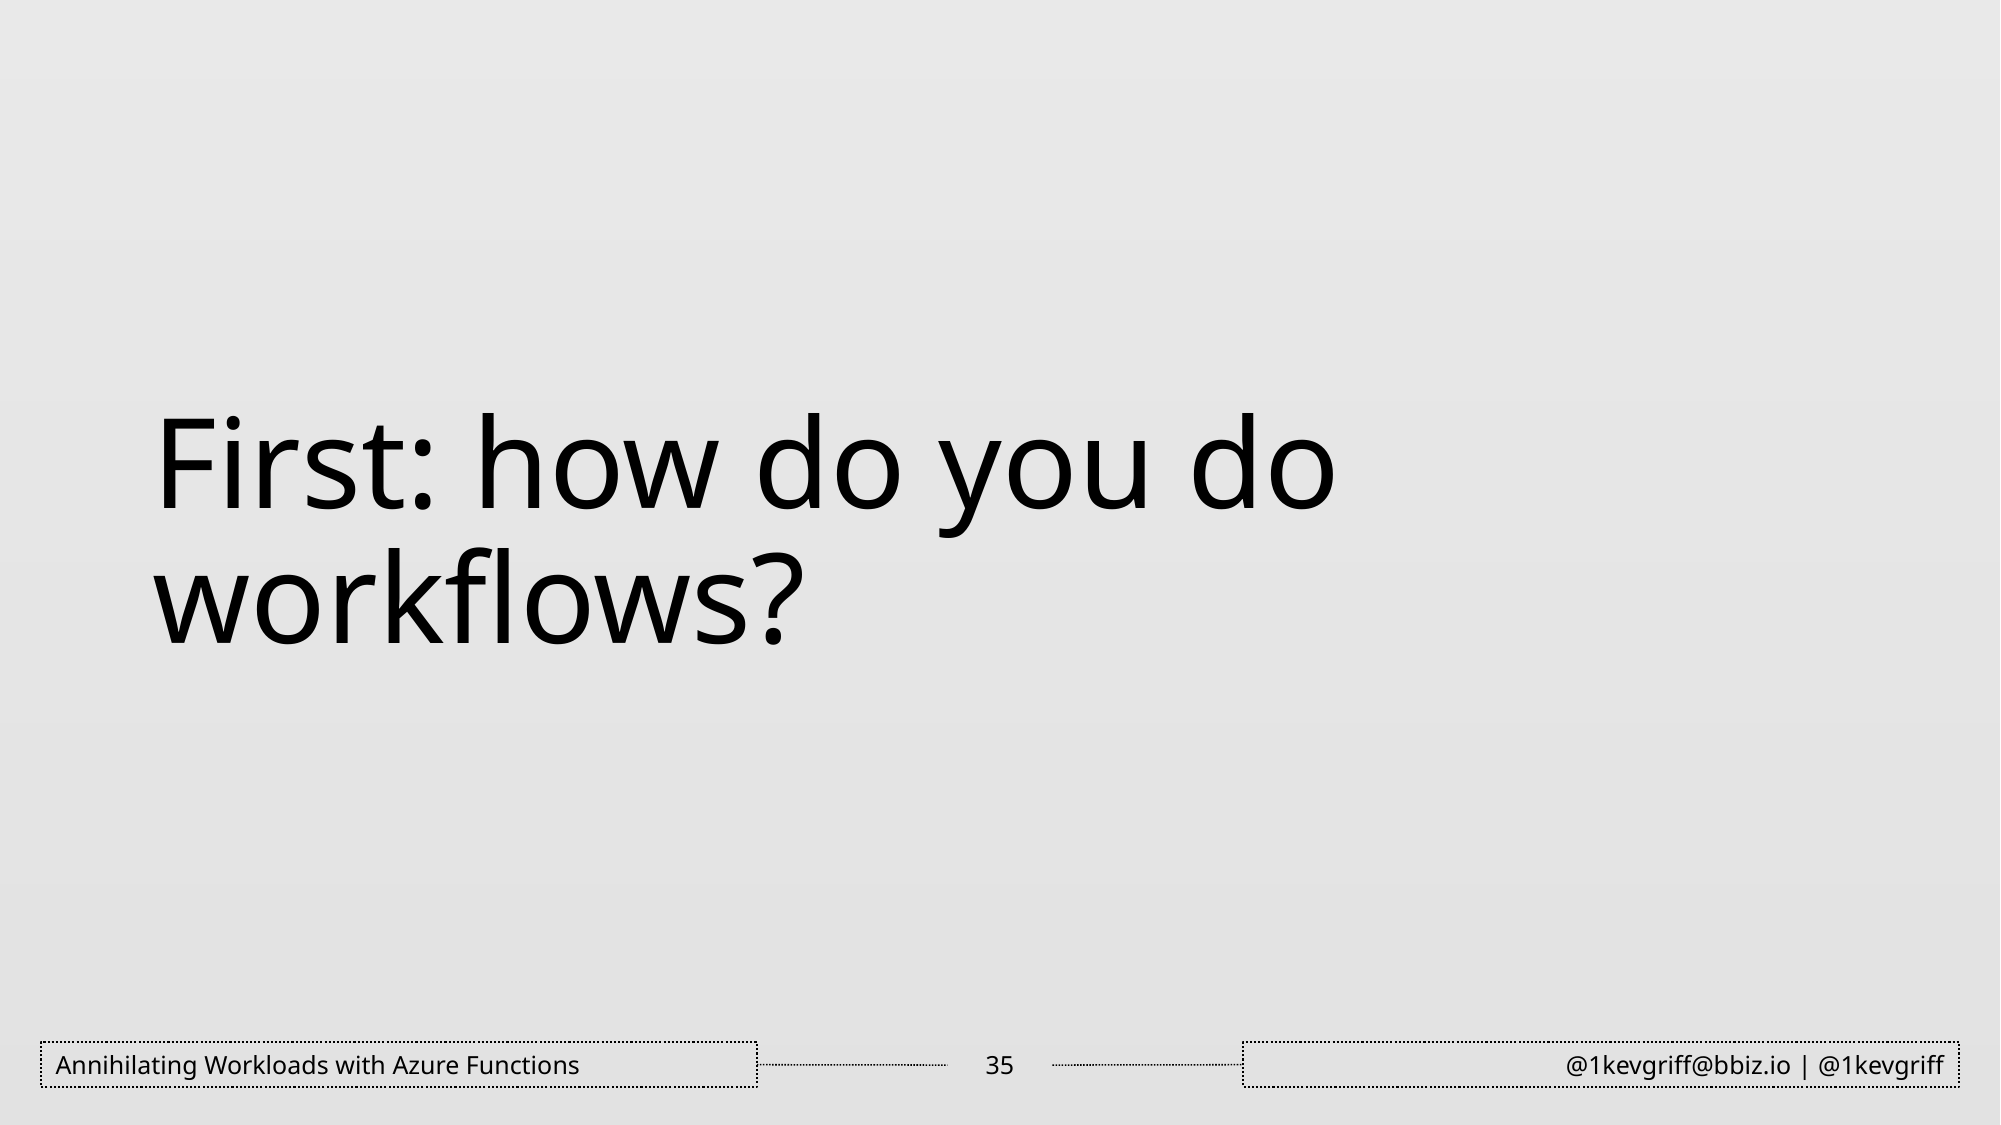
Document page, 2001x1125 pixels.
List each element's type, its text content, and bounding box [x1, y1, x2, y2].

title First: how do you do workflows? [137, 184, 1750, 888]
